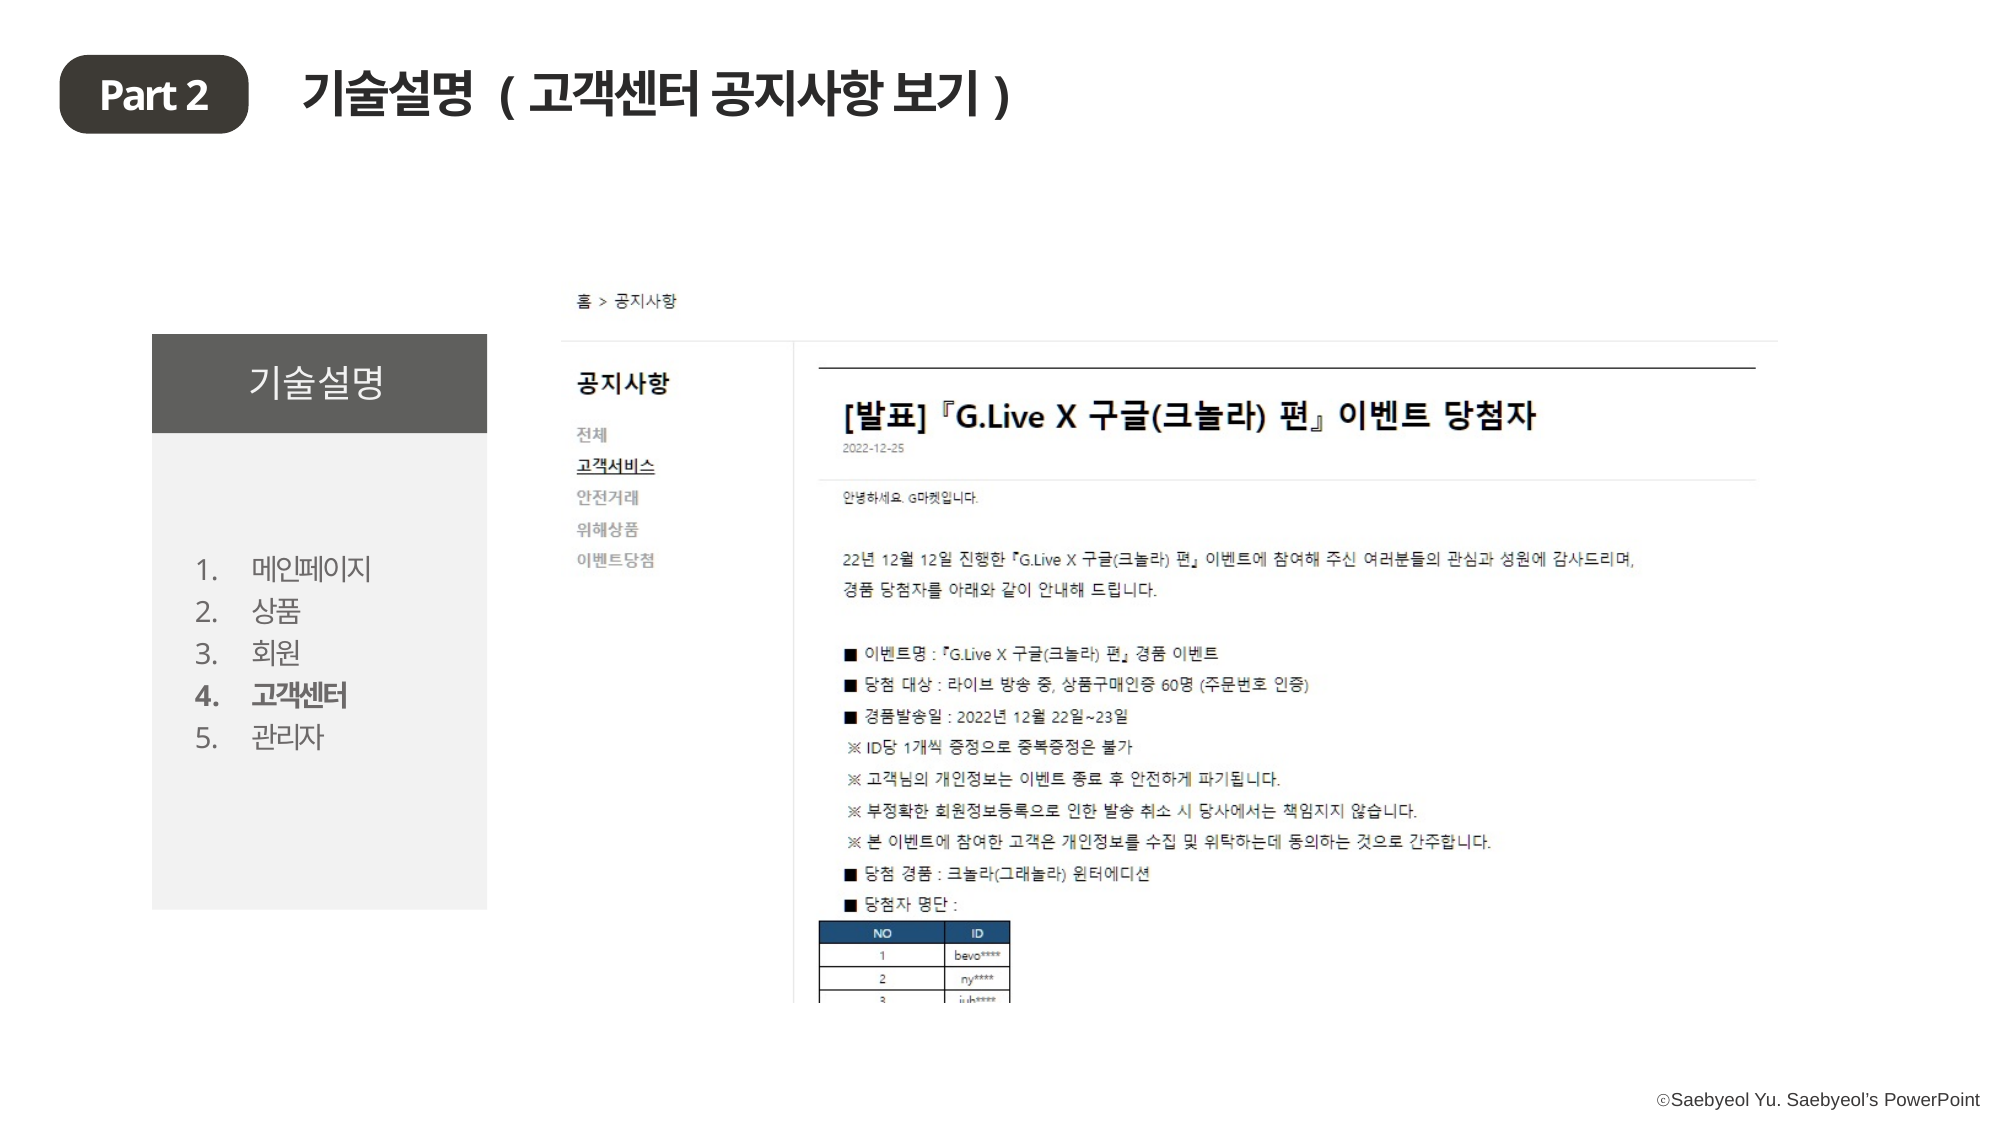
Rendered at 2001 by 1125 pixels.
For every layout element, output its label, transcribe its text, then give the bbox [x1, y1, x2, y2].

text_box Part 2 [84, 61, 225, 127]
picture [561, 262, 1778, 1003]
text_box 메인페이지 상품 회원 고객센터 관리자 [180, 536, 457, 804]
text_box 기술설명 [233, 352, 401, 413]
text_box 기술설명 (고객센터 공지사항 보기) [287, 54, 1026, 130]
text_box [151, 434, 488, 911]
text_box [58, 53, 250, 135]
text_box [151, 333, 488, 434]
